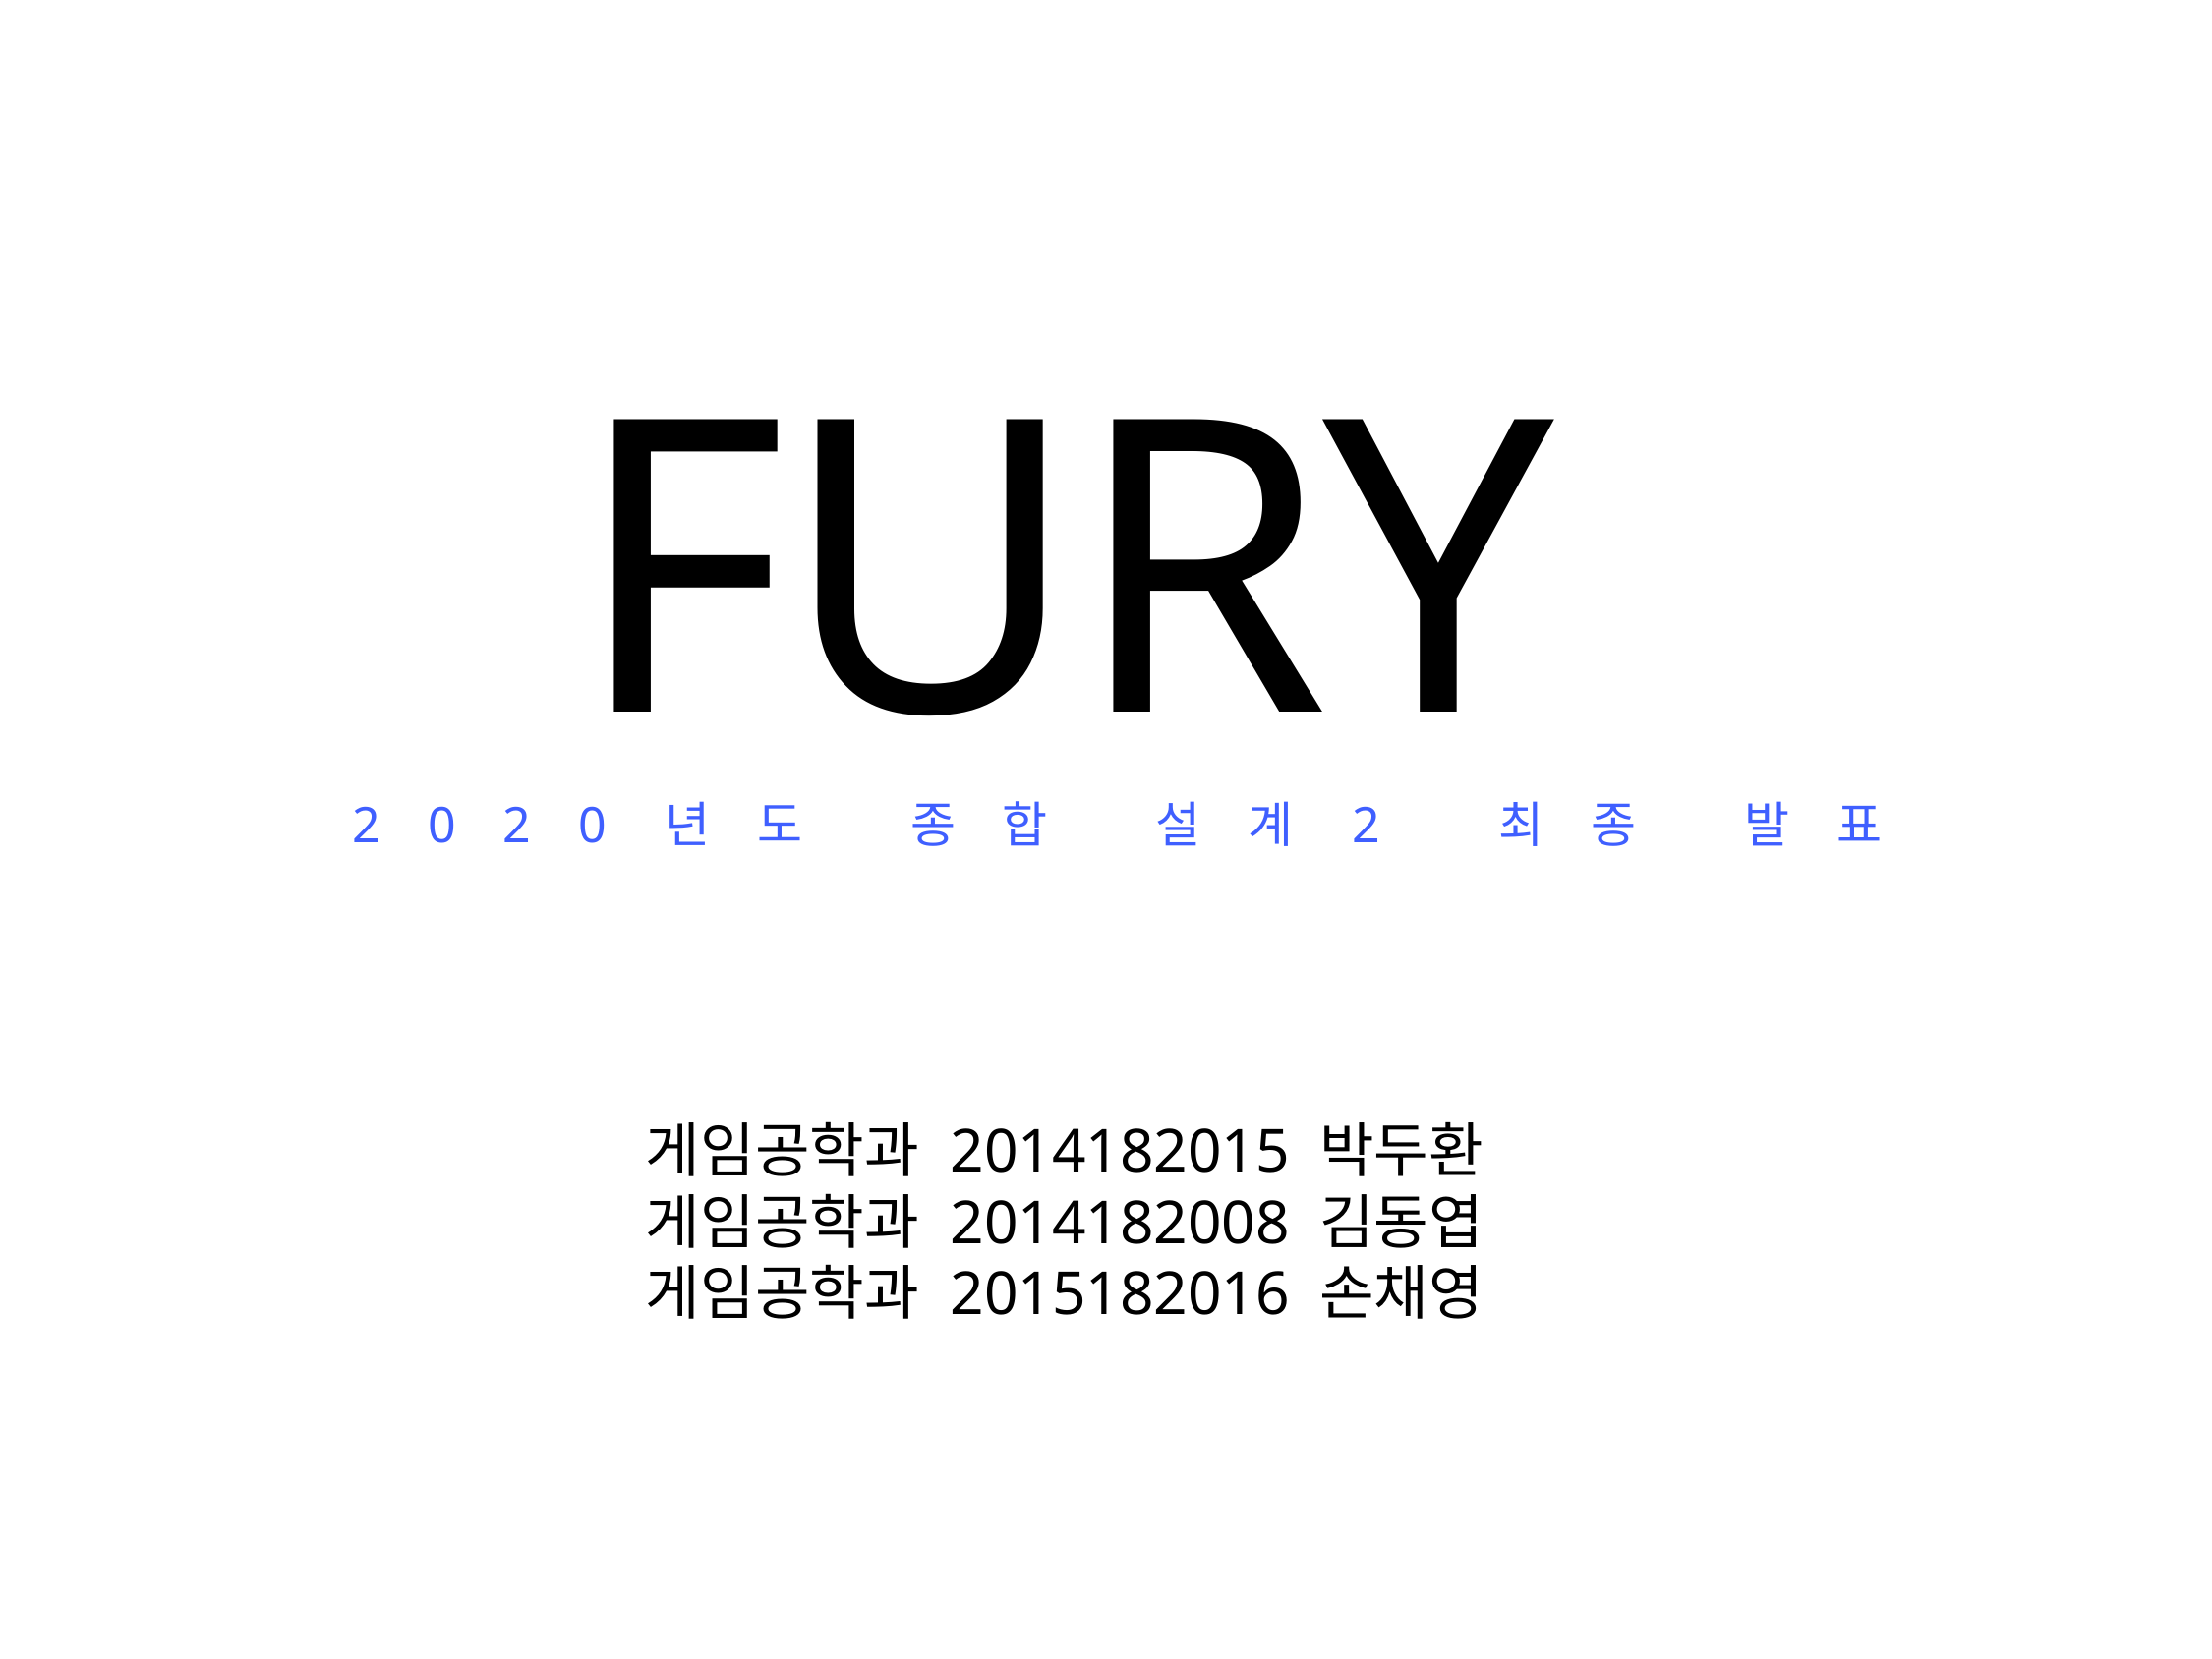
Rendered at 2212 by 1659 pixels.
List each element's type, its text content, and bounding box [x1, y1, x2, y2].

text_box FURY [0, 295, 2212, 1659]
text_box 게임공학과 2014182015 박두환 게임공학과 2014182008 김동엽 게임공학과 2015182016 손채영 [494, 1106, 1636, 1205]
text_box 2020년도 종합 설계2 최종 발표 [118, 786, 2117, 900]
